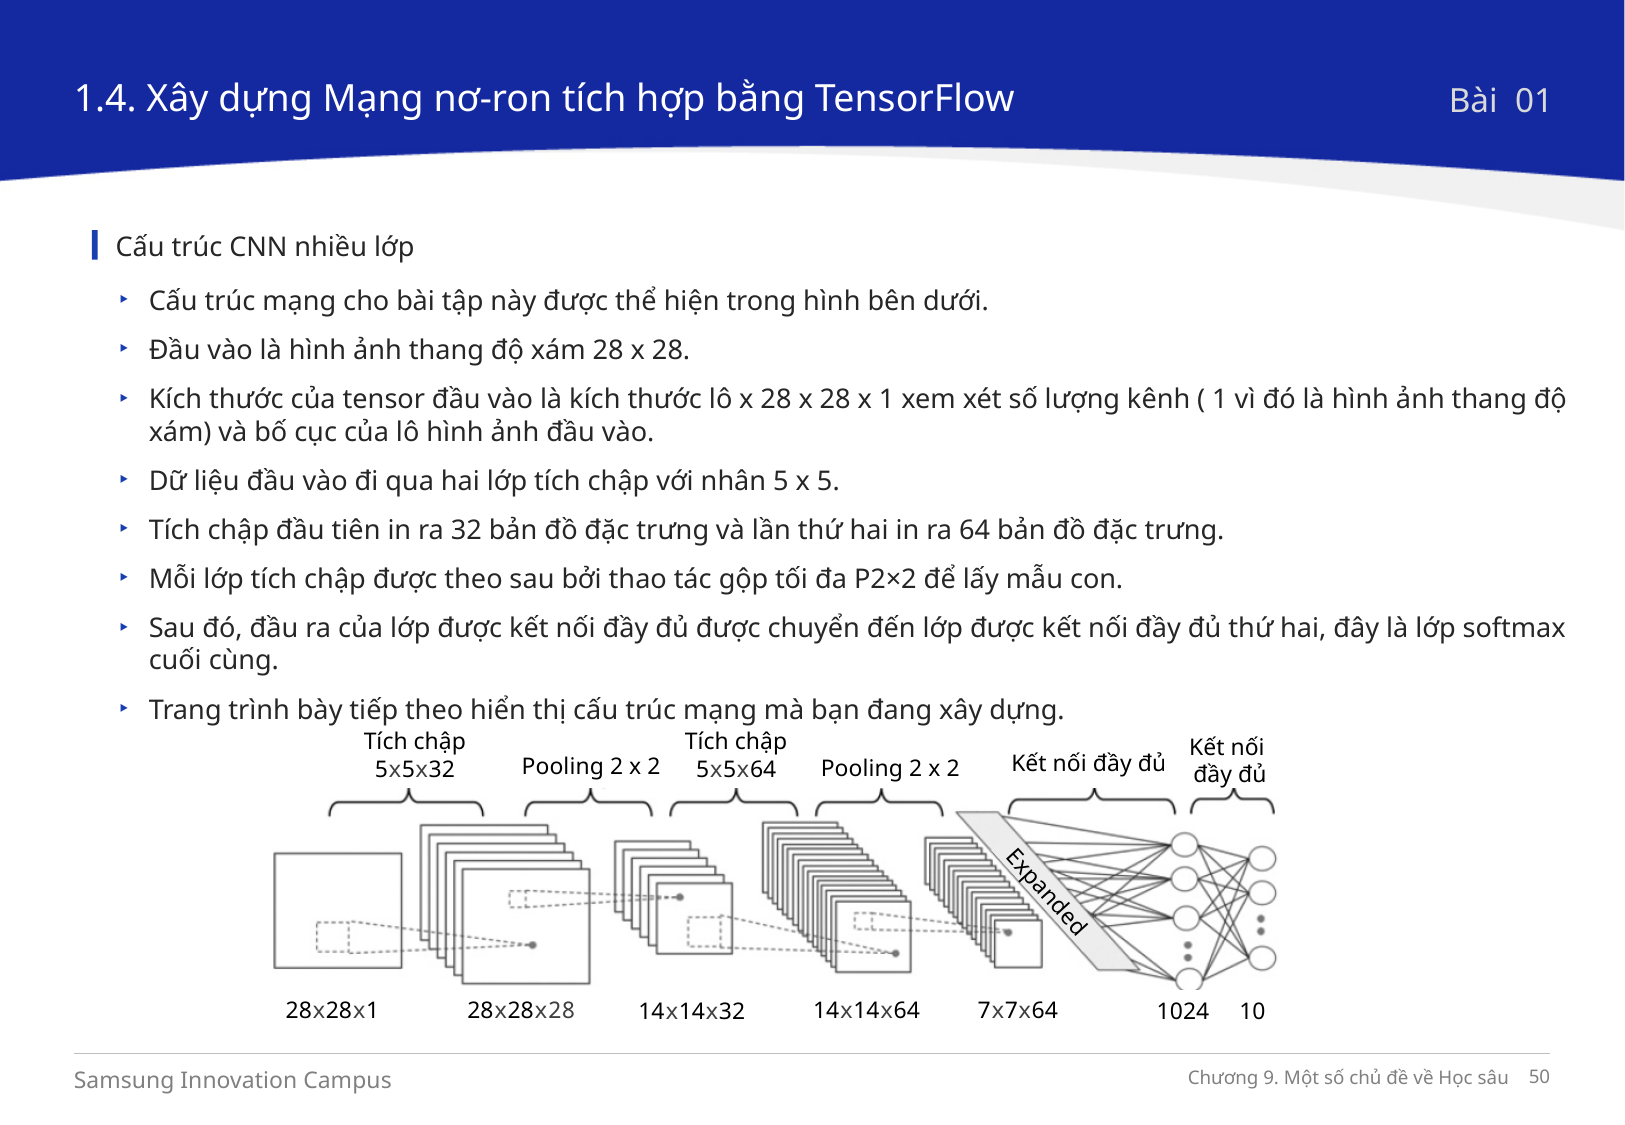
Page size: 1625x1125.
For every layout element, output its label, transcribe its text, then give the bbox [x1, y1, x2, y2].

picture [0, 0, 1625, 1125]
text_box Cấu trúc mạng cho bài tập này được thể hiện trong hình bên dưới. Đầu vào là hình ảnh thang độ xám 28 x 28. Kích thước của tensor đầu vào là kích thước lô x 28 x 28 x 1 xem xét số lượng kênh ( 1 vì đó là hình ảnh thang độ xám) và bố cục của lô hình ảnh đầu vào. Dữ liệu đầu vào đi qua hai lớp tích chập với nhân 5 x 5. Tích chập đầu tiên in ra 32 bản đồ đặc trưng và lần thứ hai in ra 64 bản đồ đặc trưng. Mỗi lớp tích chập được theo sau bởi thao tác gộp tối đa P2×2 để lấy mẫu con. Sau đó, đầu ra của lớp được kết nối đầy đủ được chuyển đến lớp được kết nối đầy đủ thứ hai, đây là lớp softmax cuối cùng. Trang trình bày tiếp theo hiển thị cấu trúc mạng mà bạn đang xây dựng. [104, 275, 1604, 732]
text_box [73, 73, 1554, 120]
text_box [91, 229, 1532, 263]
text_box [267, 725, 1297, 1026]
